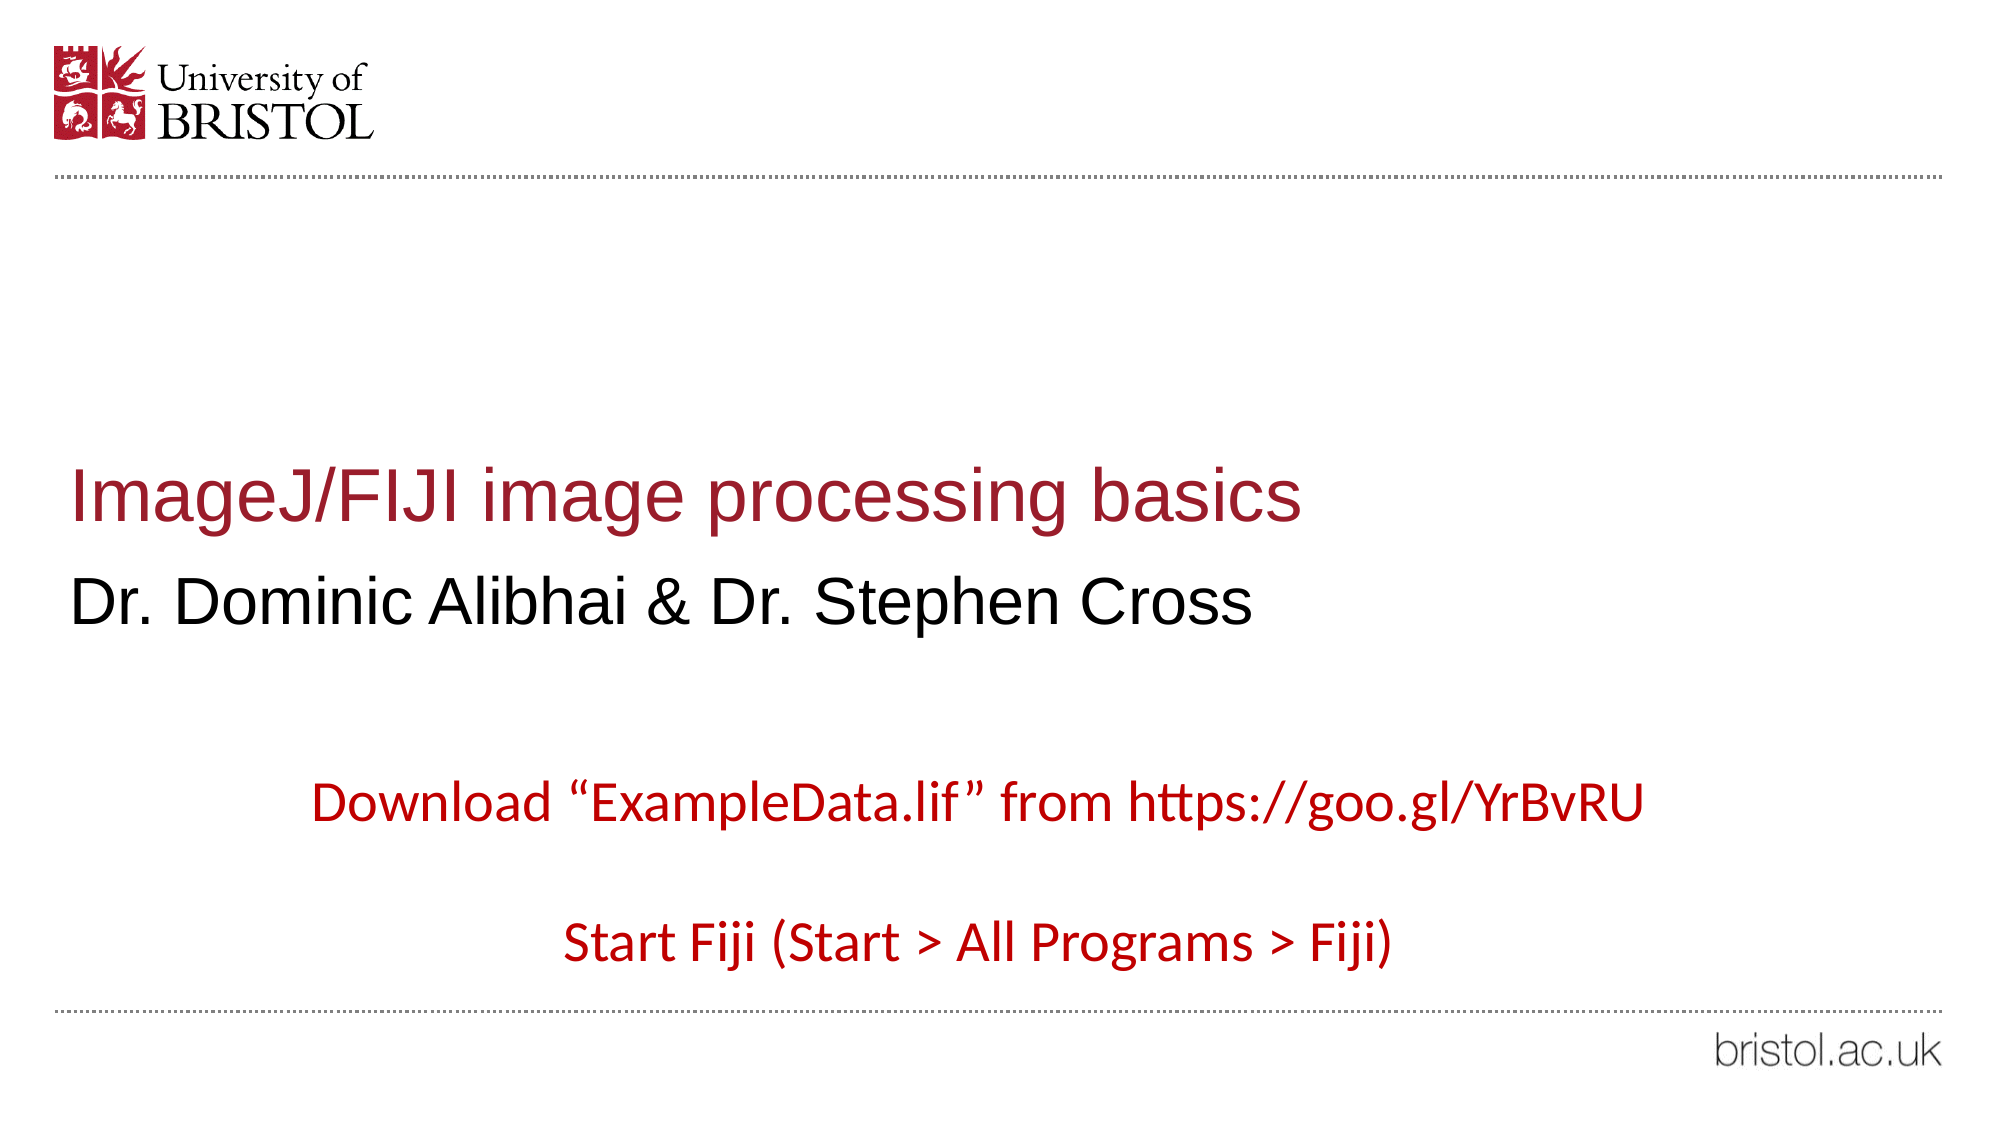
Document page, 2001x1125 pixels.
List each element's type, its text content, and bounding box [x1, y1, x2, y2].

text_box Download “ExampleData.lif” from https://goo.gl/YrBvRU Start Fiji (Start > All Programs > Fiji) [200, 756, 1759, 981]
subtitle Dr. Dominic Alibhai & Dr. Stephen Cross [55, 550, 1945, 839]
title ImageJ/FIJI image processing basics [55, 302, 1945, 544]
picture [1700, 1023, 1945, 1080]
picture [54, 46, 374, 140]
